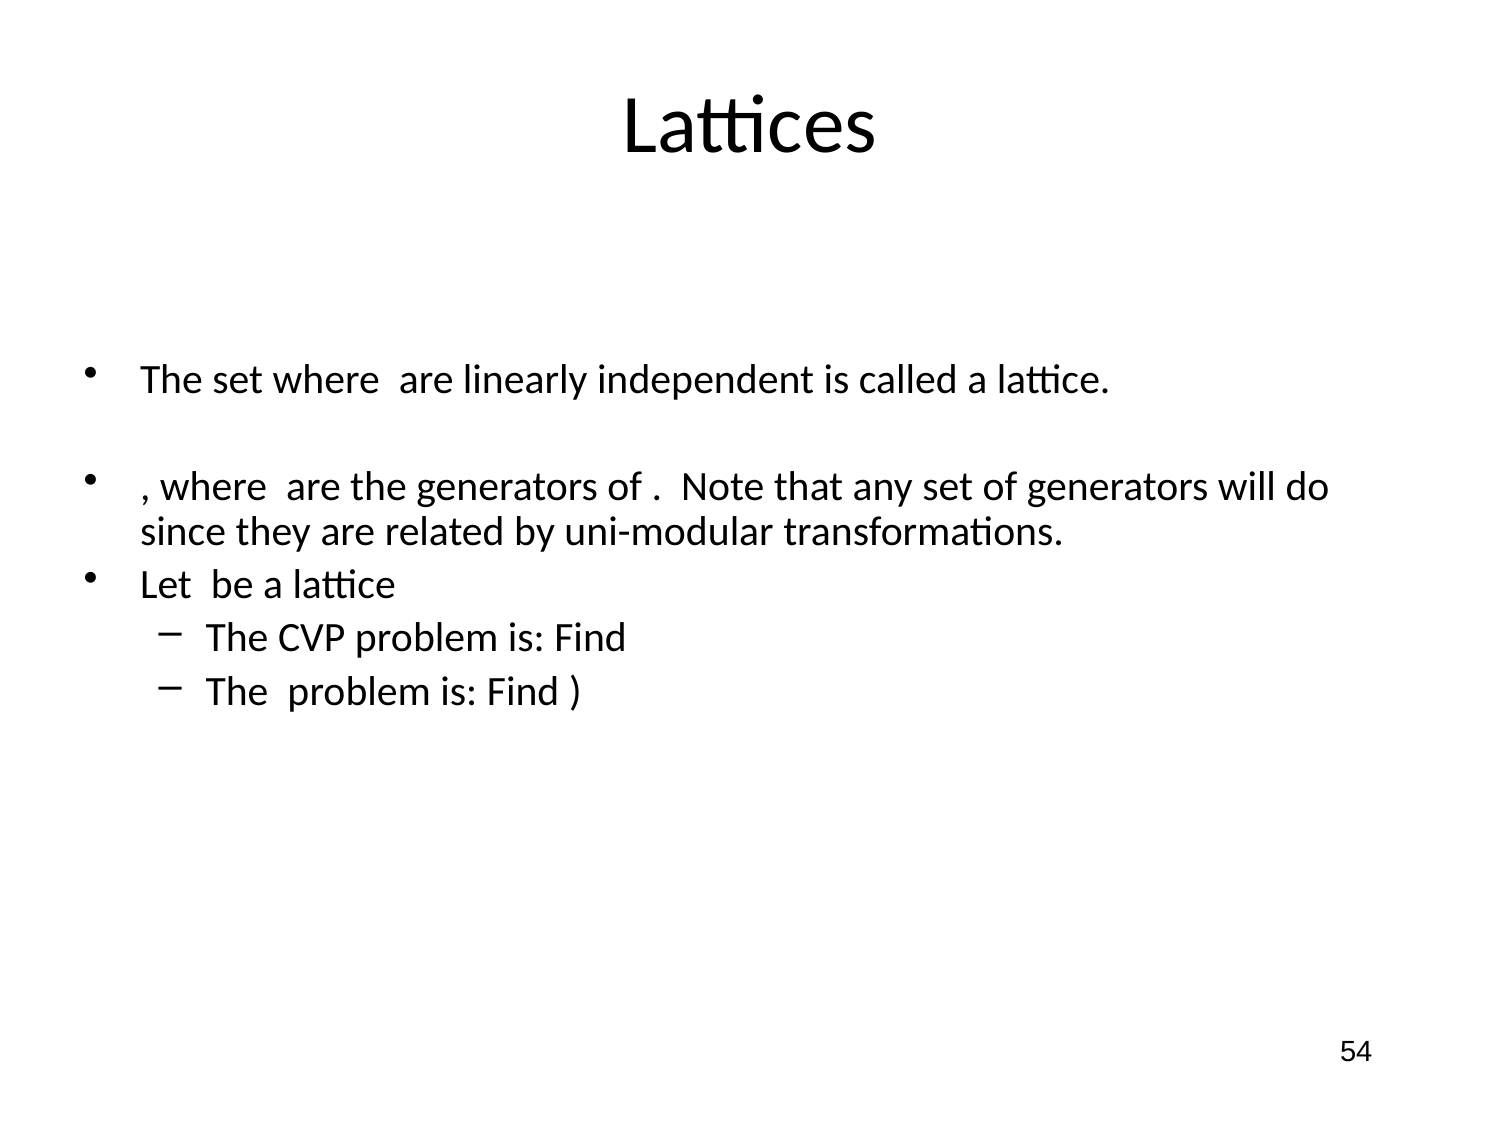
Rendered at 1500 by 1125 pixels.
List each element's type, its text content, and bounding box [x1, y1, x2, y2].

slide_number 54 [1074, 1024, 1388, 1101]
title Lattices [112, 37, 1388, 201]
